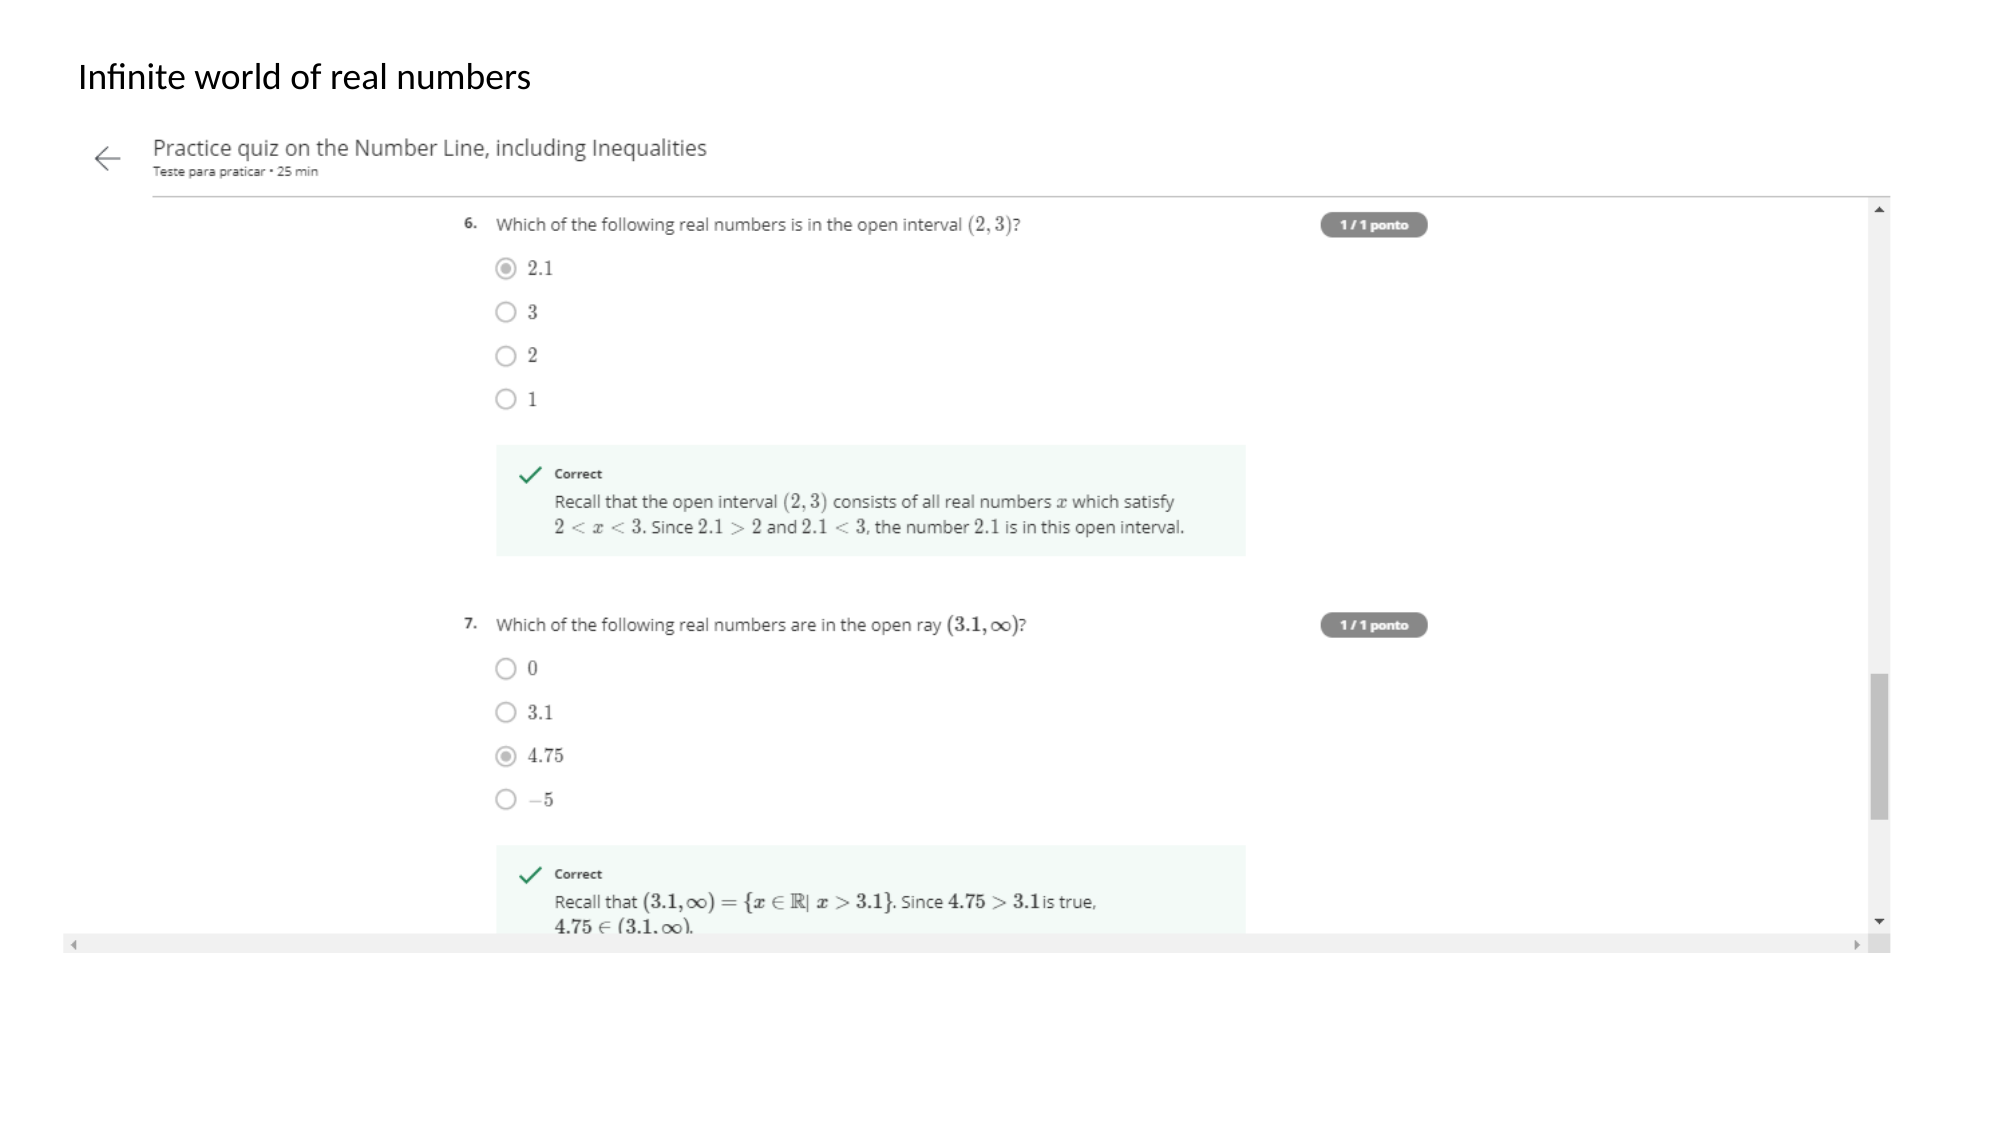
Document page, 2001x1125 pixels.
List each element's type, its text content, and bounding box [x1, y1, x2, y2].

text_box Infinite world of real numbers [63, 44, 1135, 104]
picture [63, 122, 1891, 953]
